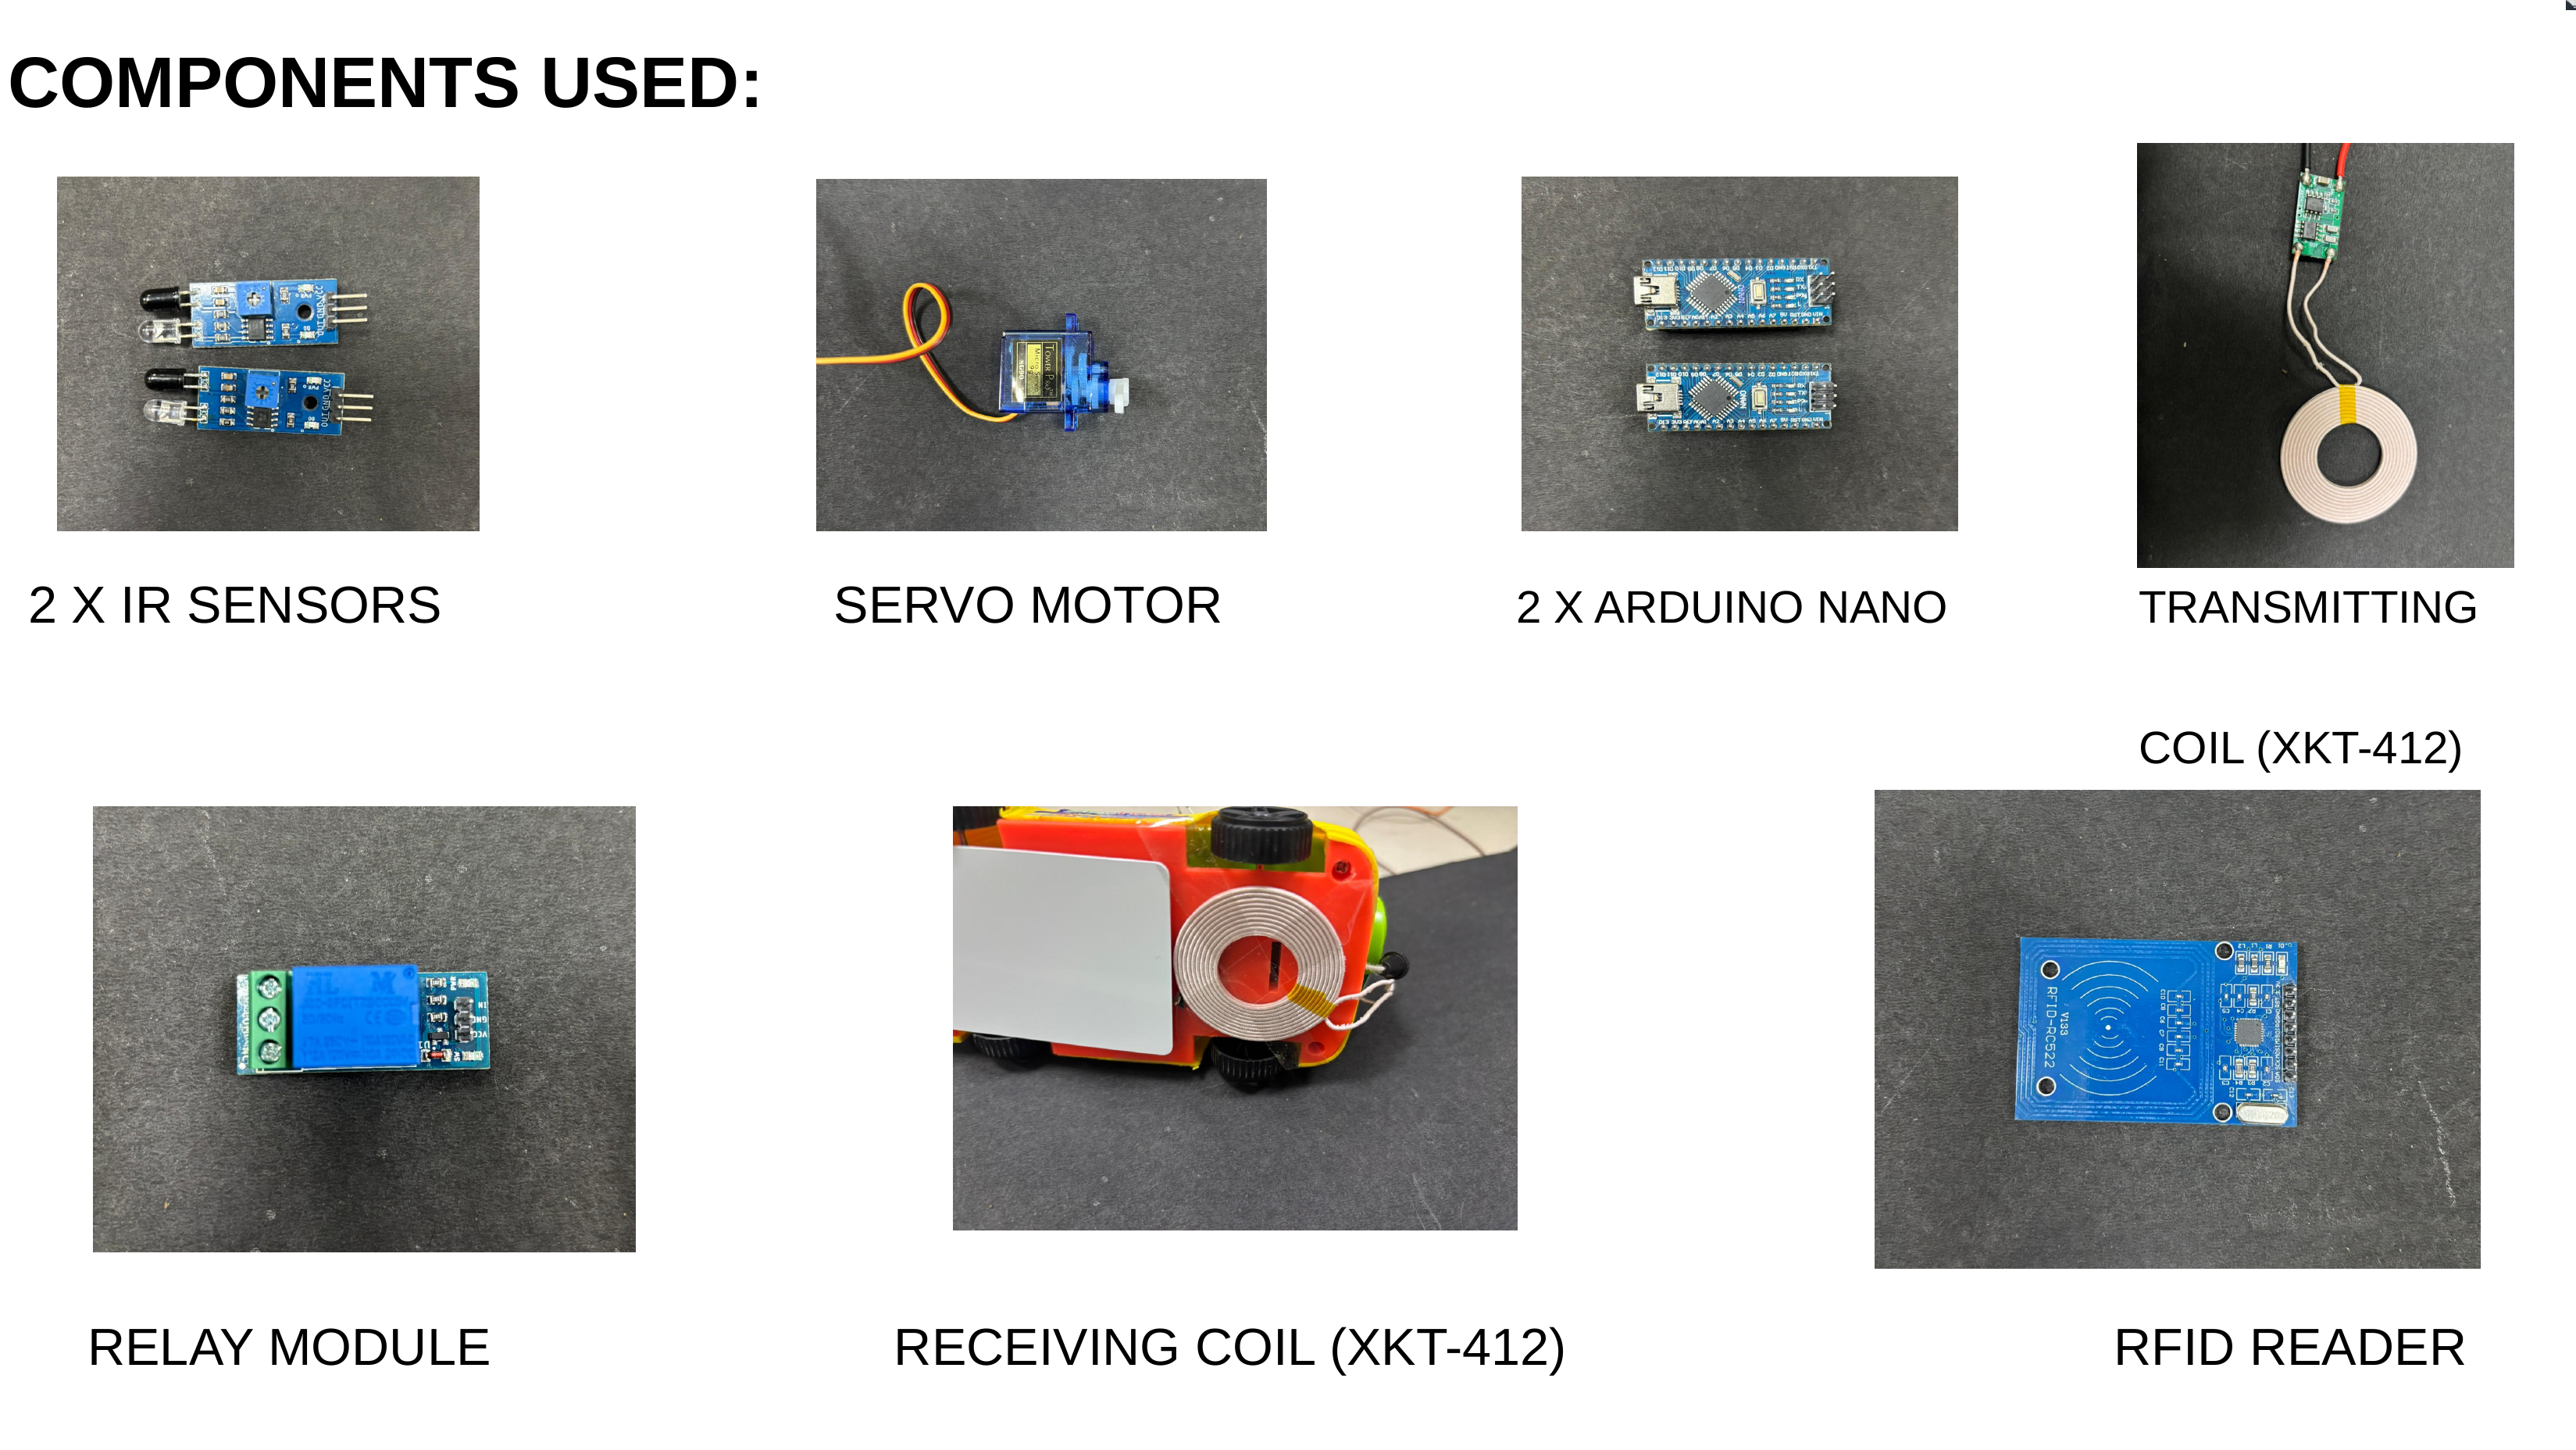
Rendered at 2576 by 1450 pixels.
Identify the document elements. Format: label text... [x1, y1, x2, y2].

picture [953, 806, 1518, 1230]
picture [2137, 143, 2514, 568]
picture [57, 176, 480, 531]
text_box COMPONENTS USED: 2 X IR SENSORS SERVO MOTOR 2 X ARDUINO NANO TRANSMITTING COIL (XKT-412) RELAY MODULE RECEIVING COIL (XKT-412) RFID READER [0, 30, 2531, 1385]
picture [1522, 176, 1958, 531]
picture [2565, 0, 2576, 11]
picture [93, 806, 636, 1253]
picture [815, 179, 1268, 531]
picture [1875, 790, 2481, 1270]
